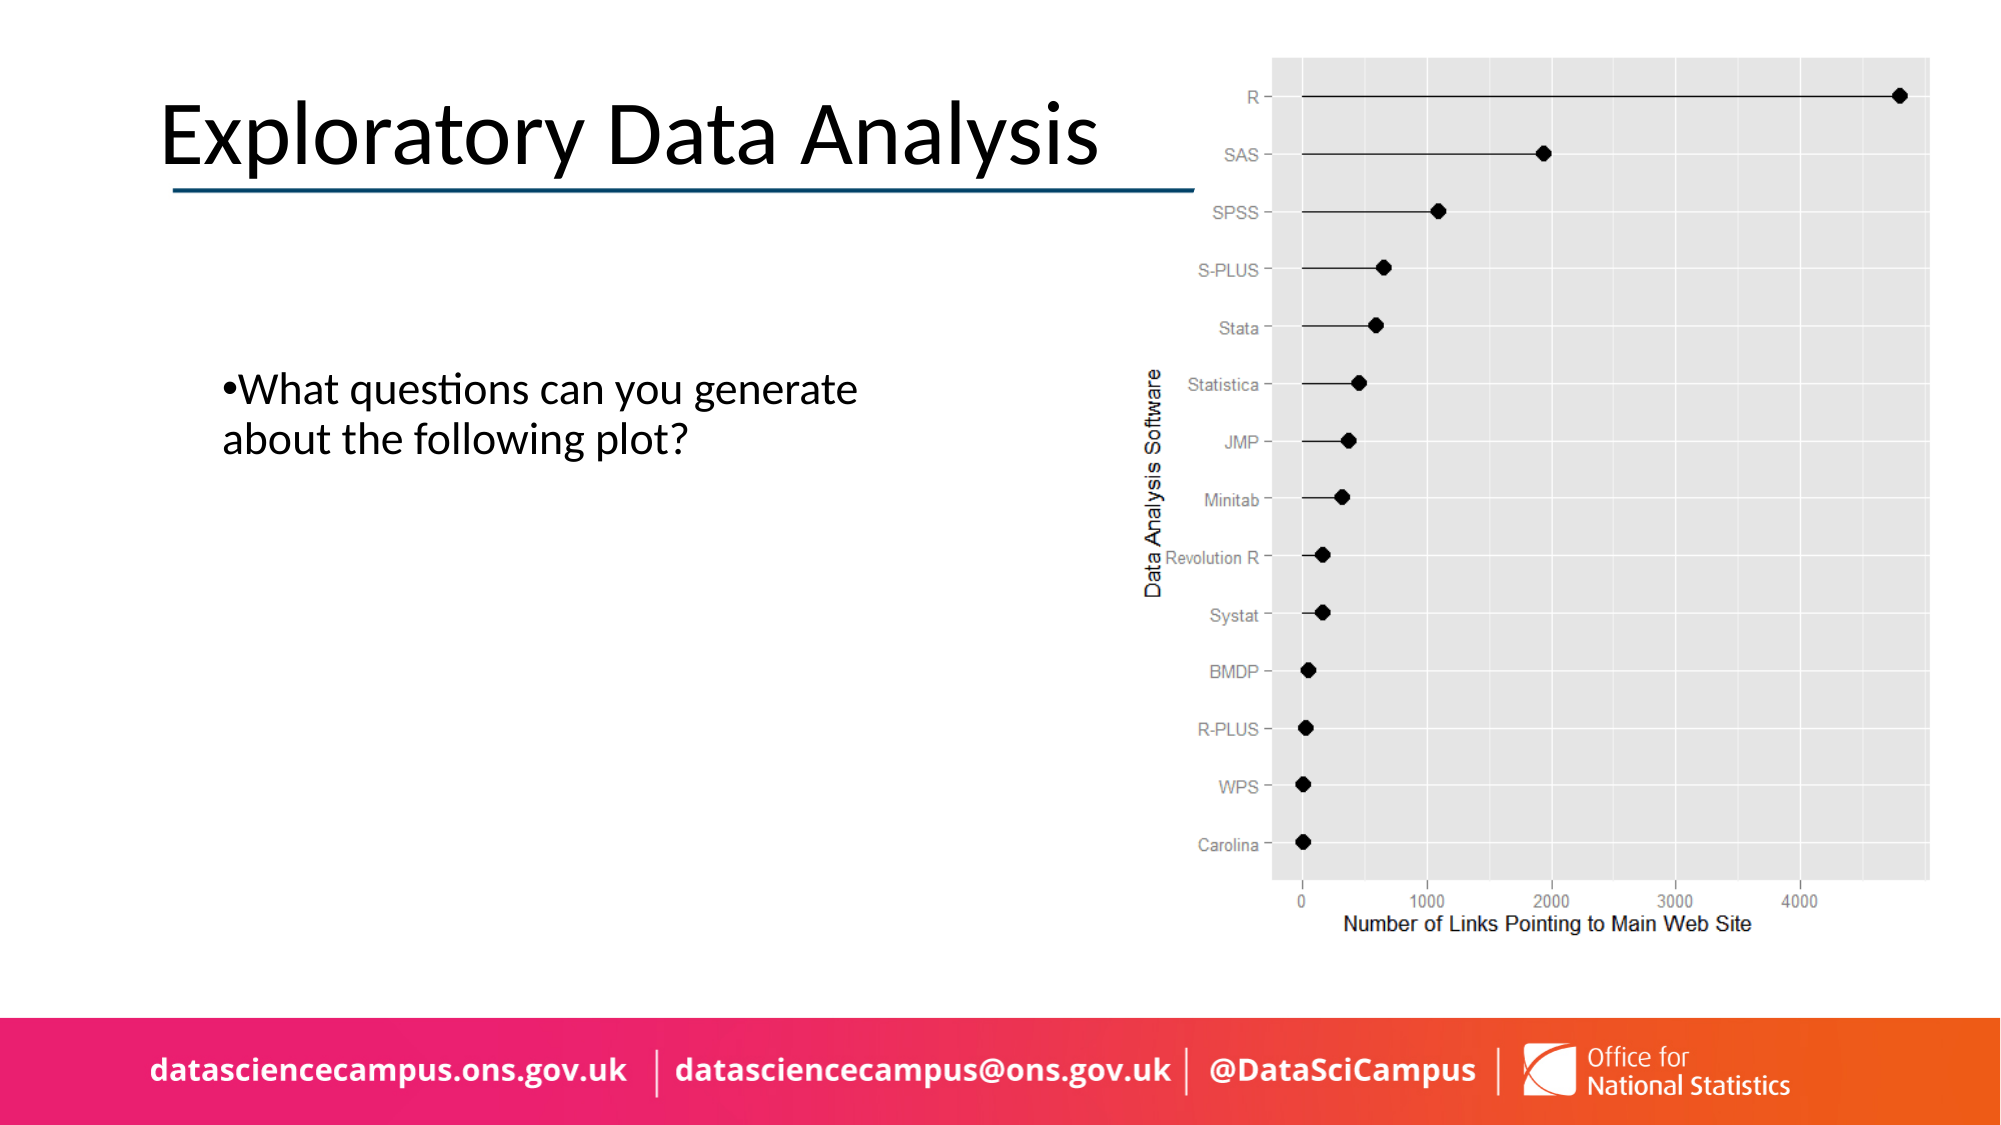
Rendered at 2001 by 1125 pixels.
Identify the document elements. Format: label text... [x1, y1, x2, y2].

title Exploratory Data Analysis [0, 33, 1123, 222]
picture [0, 0, 2001, 1125]
text_box What questions can you generate about the following plot? [207, 357, 904, 903]
